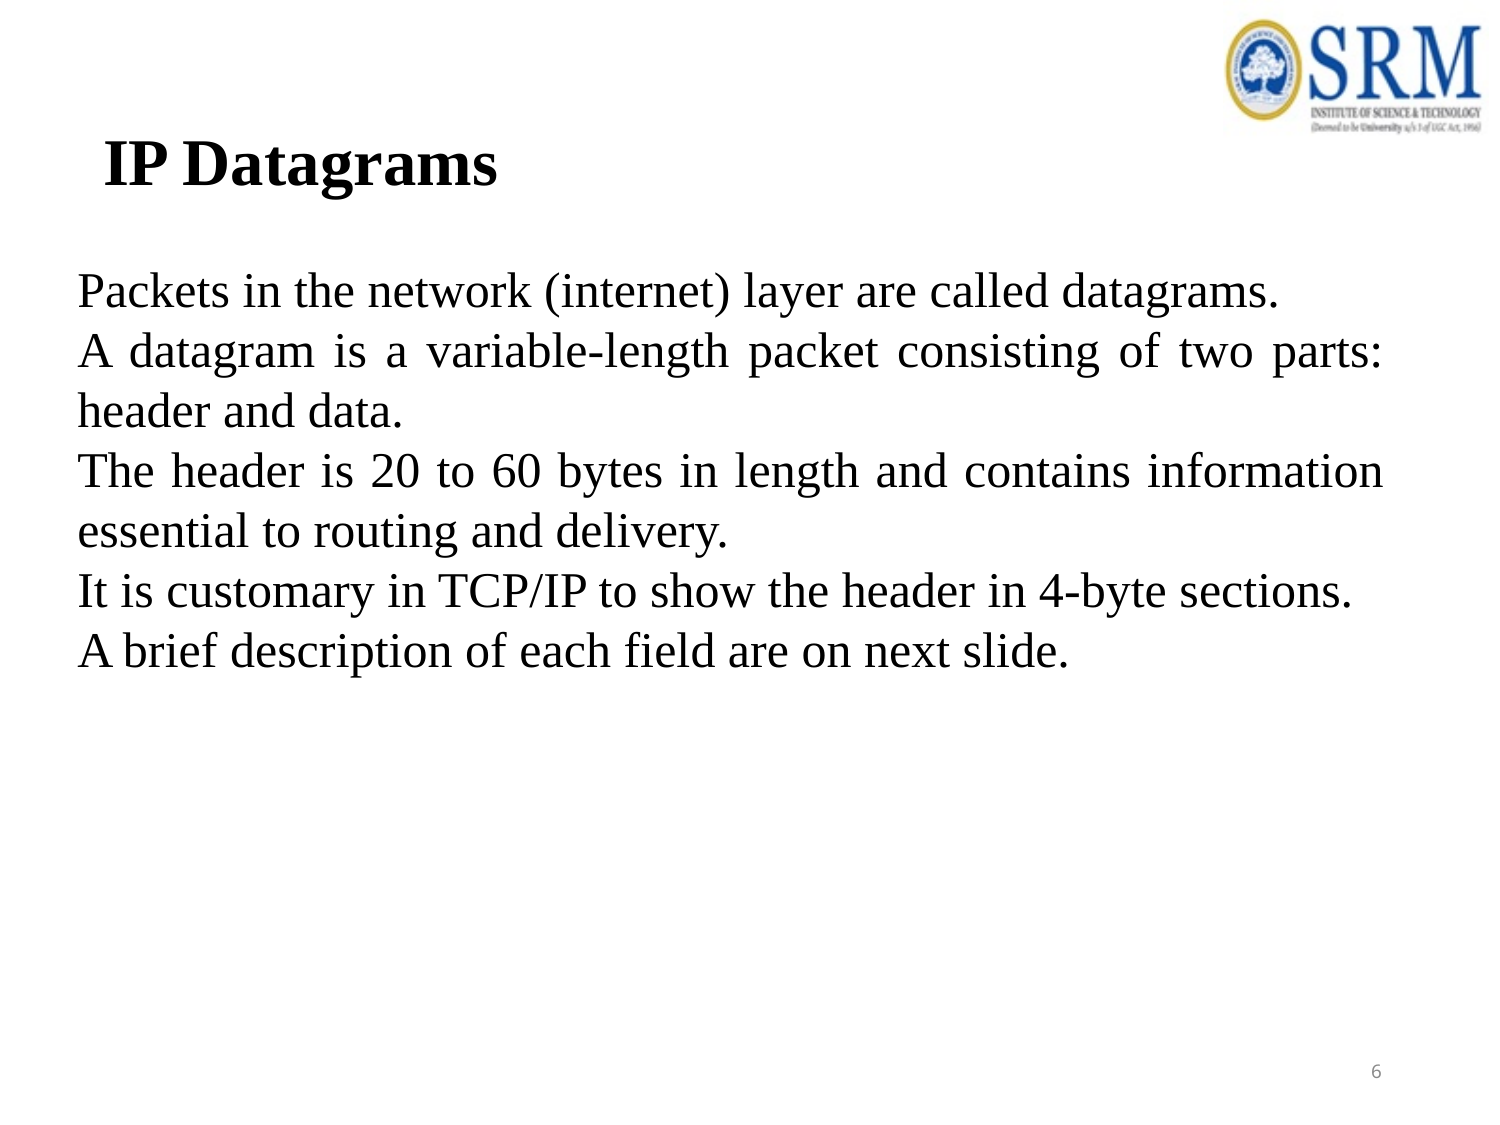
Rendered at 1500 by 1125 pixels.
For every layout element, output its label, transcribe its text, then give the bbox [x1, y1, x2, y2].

text_box Packets in the network (internet) layer are called datagrams. A datagram is a variable-length packet consisting of two parts: header and data. The header is 20 to 60 bytes in length and contains information essential to routing and delivery. It is customary in TCP/IP to show the header in 4-byte sections. A brief description of each field are on next slide. [62, 249, 1400, 685]
text_box [1349, 1050, 1381, 1111]
text_box IP Datagrams [88, 111, 1187, 206]
slide_number 6 [1059, 1042, 1397, 1103]
picture [1223, 0, 1489, 149]
